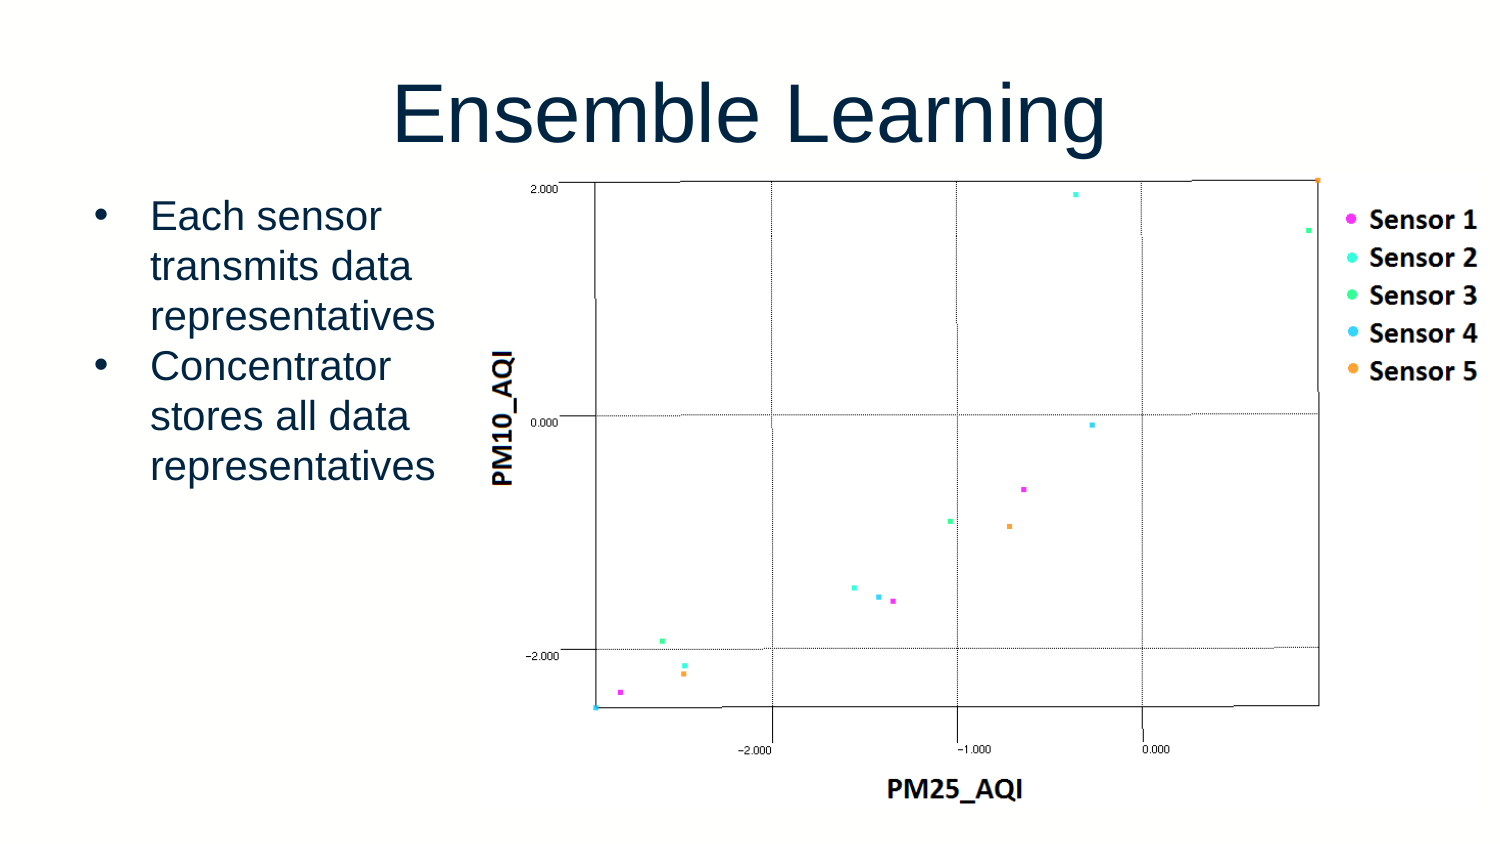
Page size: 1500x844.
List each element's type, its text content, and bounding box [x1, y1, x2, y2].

list Each sensor transmits data representatives Concentrator stores all data representatives [41, 173, 479, 675]
picture [480, 173, 1484, 809]
title Ensemble Learning [41, 43, 1459, 173]
